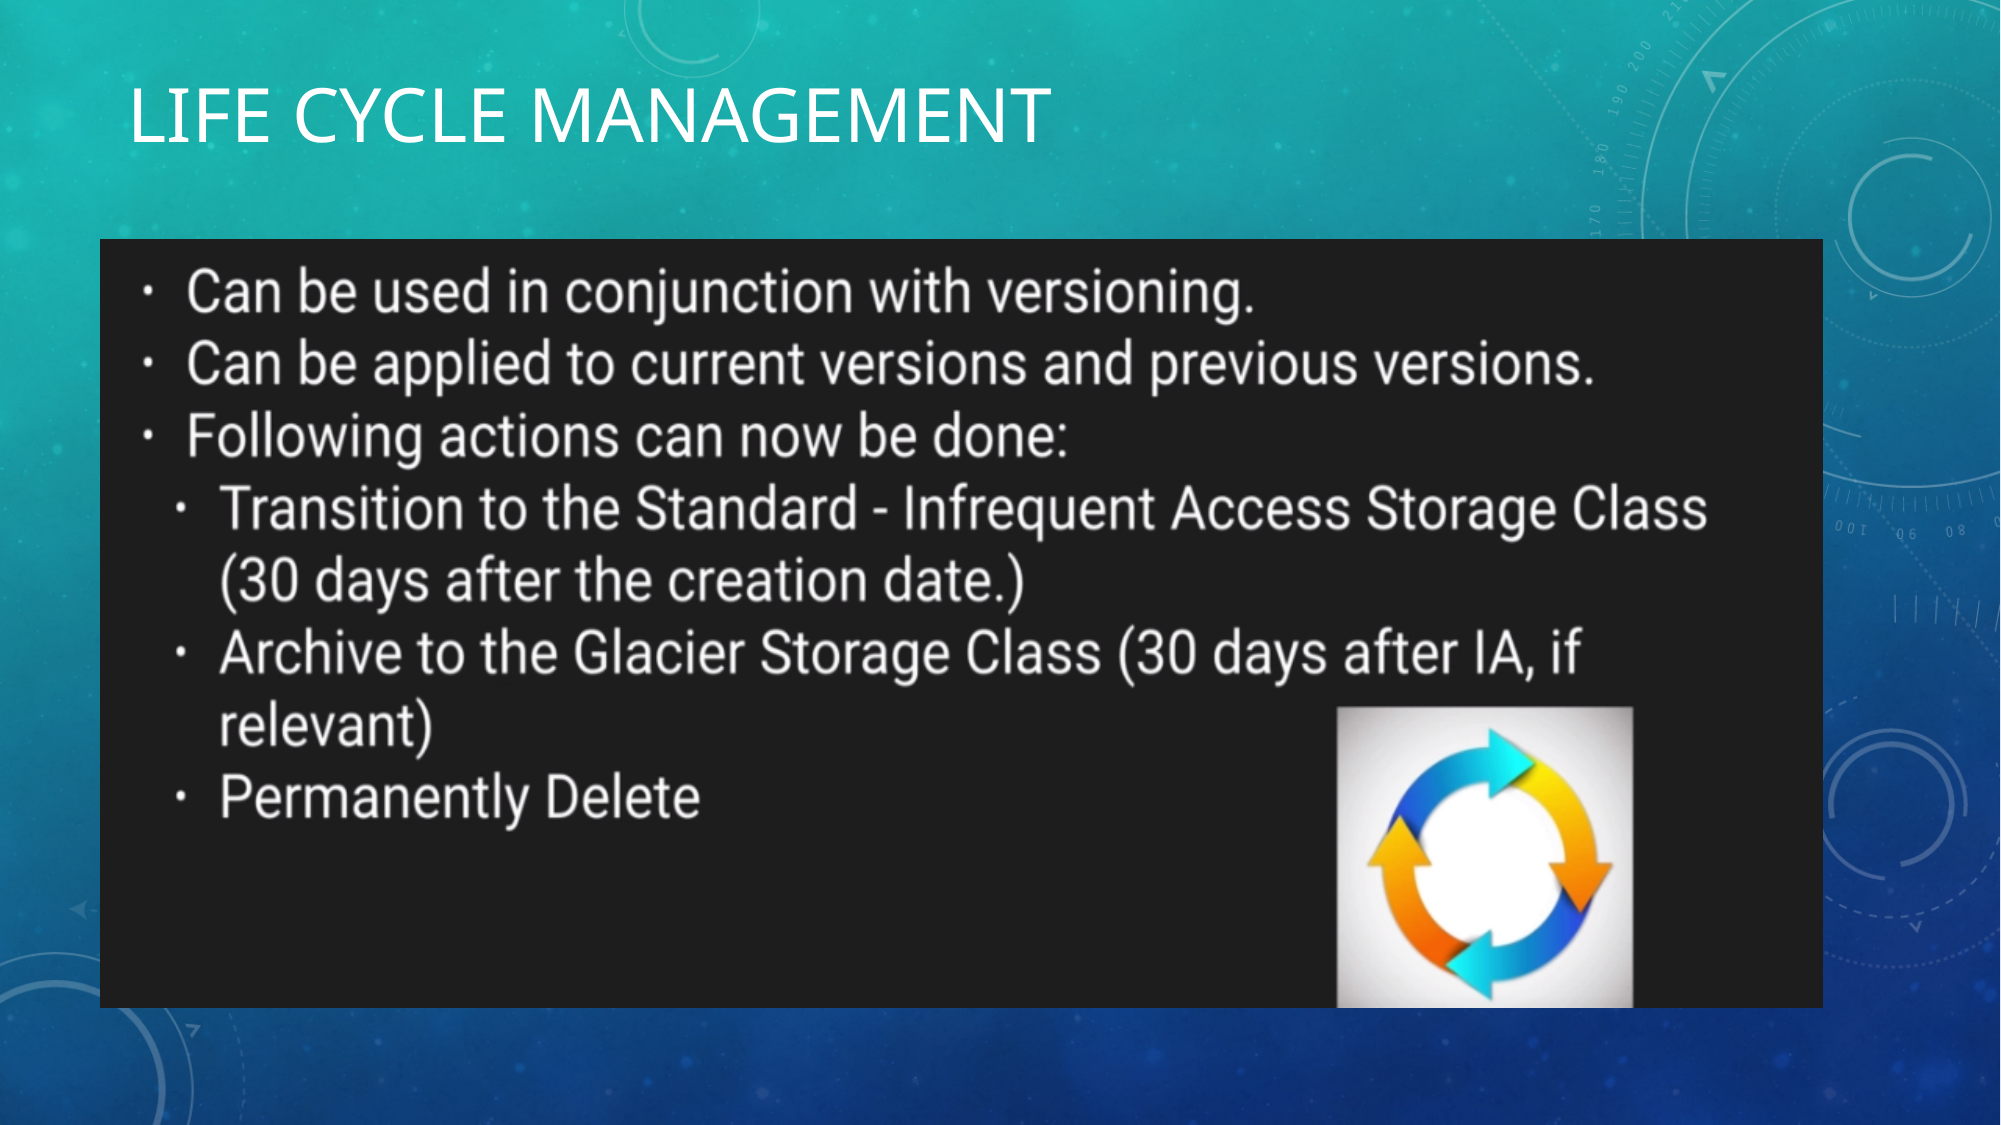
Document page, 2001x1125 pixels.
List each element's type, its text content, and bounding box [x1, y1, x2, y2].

picture [0, 0, 2001, 1125]
title Life cycle Management [112, 0, 1775, 233]
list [100, 239, 1823, 1008]
